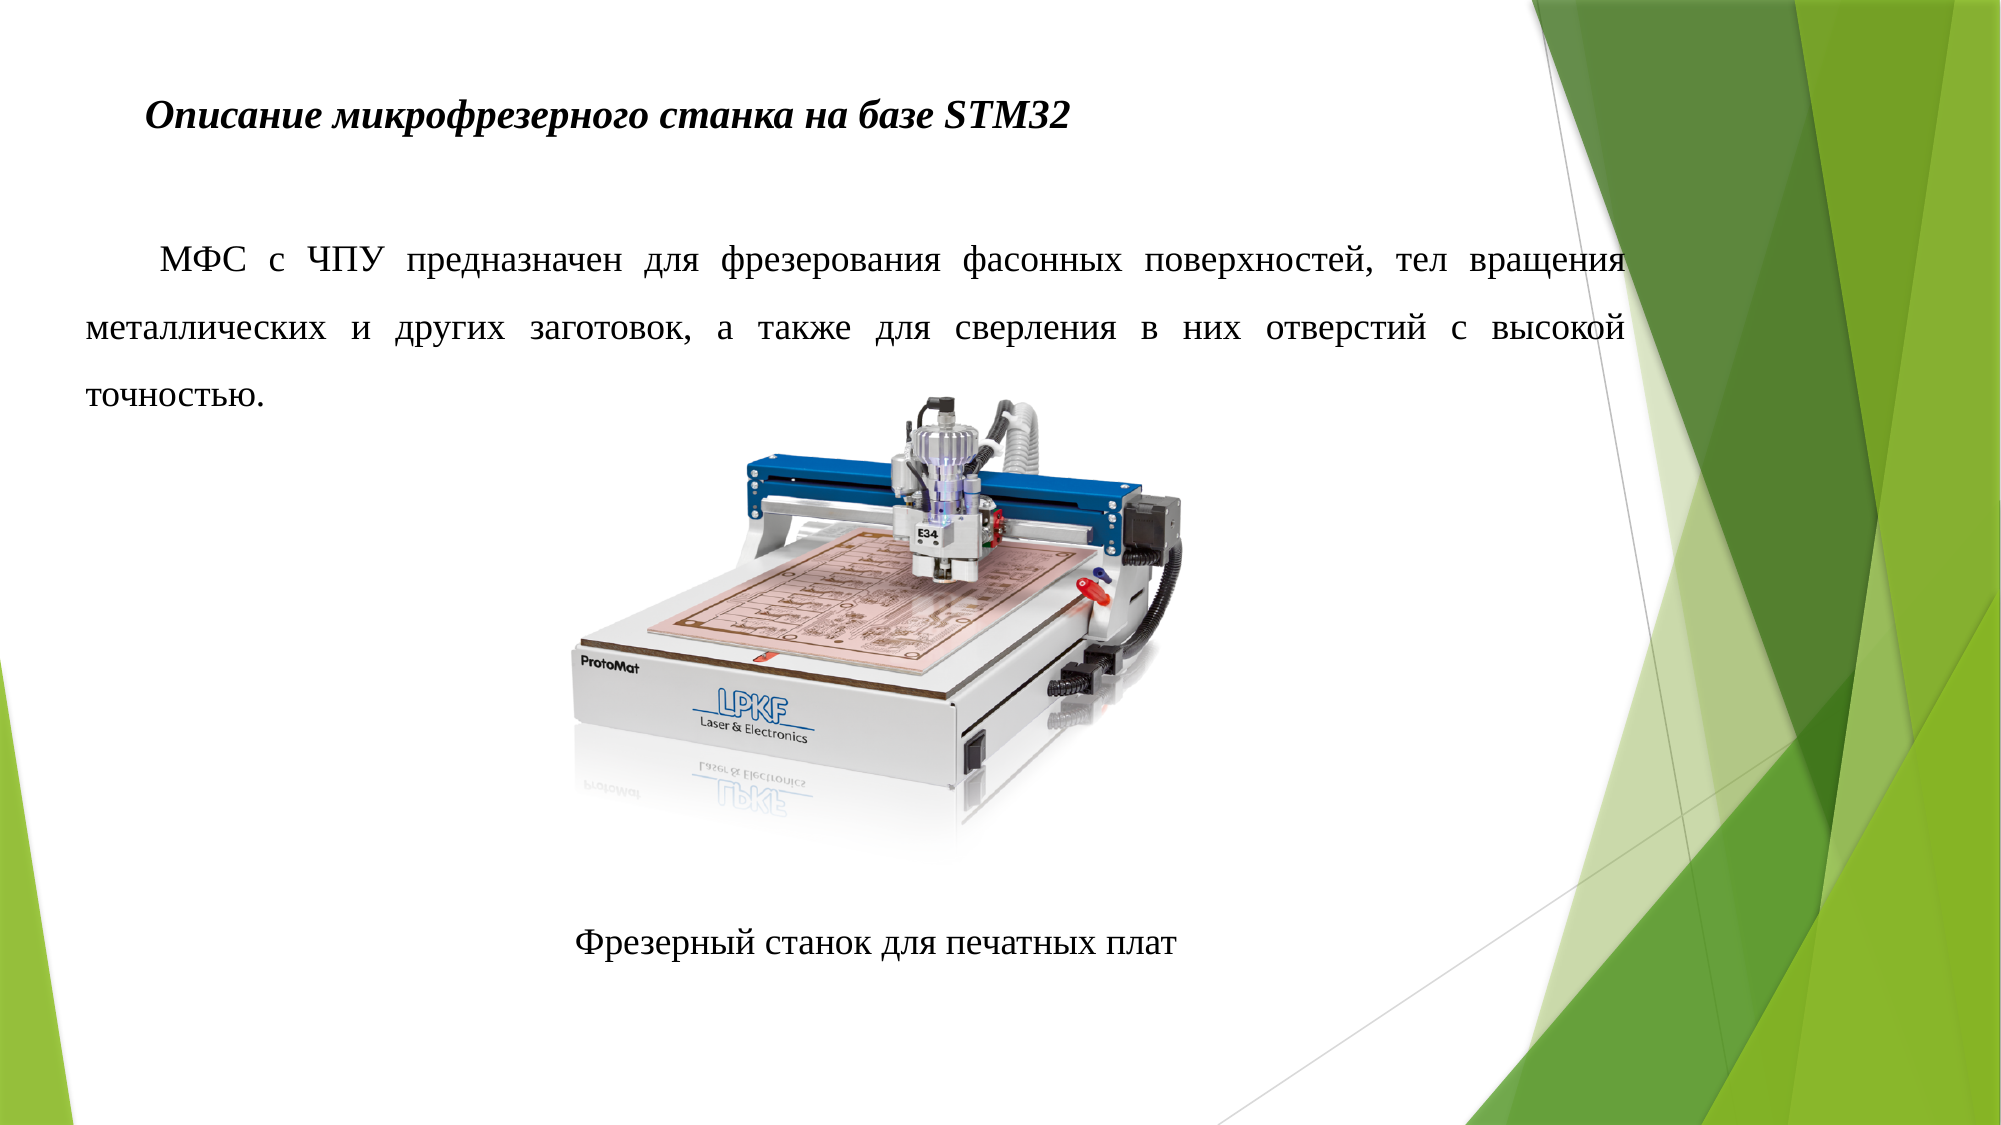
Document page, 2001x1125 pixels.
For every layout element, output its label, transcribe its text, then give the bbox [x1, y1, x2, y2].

title Описание микрофрезерного станка на базе STM32 [129, 79, 1724, 195]
text_box Фрезерный станок для печатных плат [560, 909, 1193, 970]
text_box МФС с ЧПУ предназначен для фрезерования фасонных поверхностей, тел вращения металлических и других заготовок, а также для сверления в них отверстий с высокой точностью. [70, 204, 1642, 422]
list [560, 351, 1209, 889]
